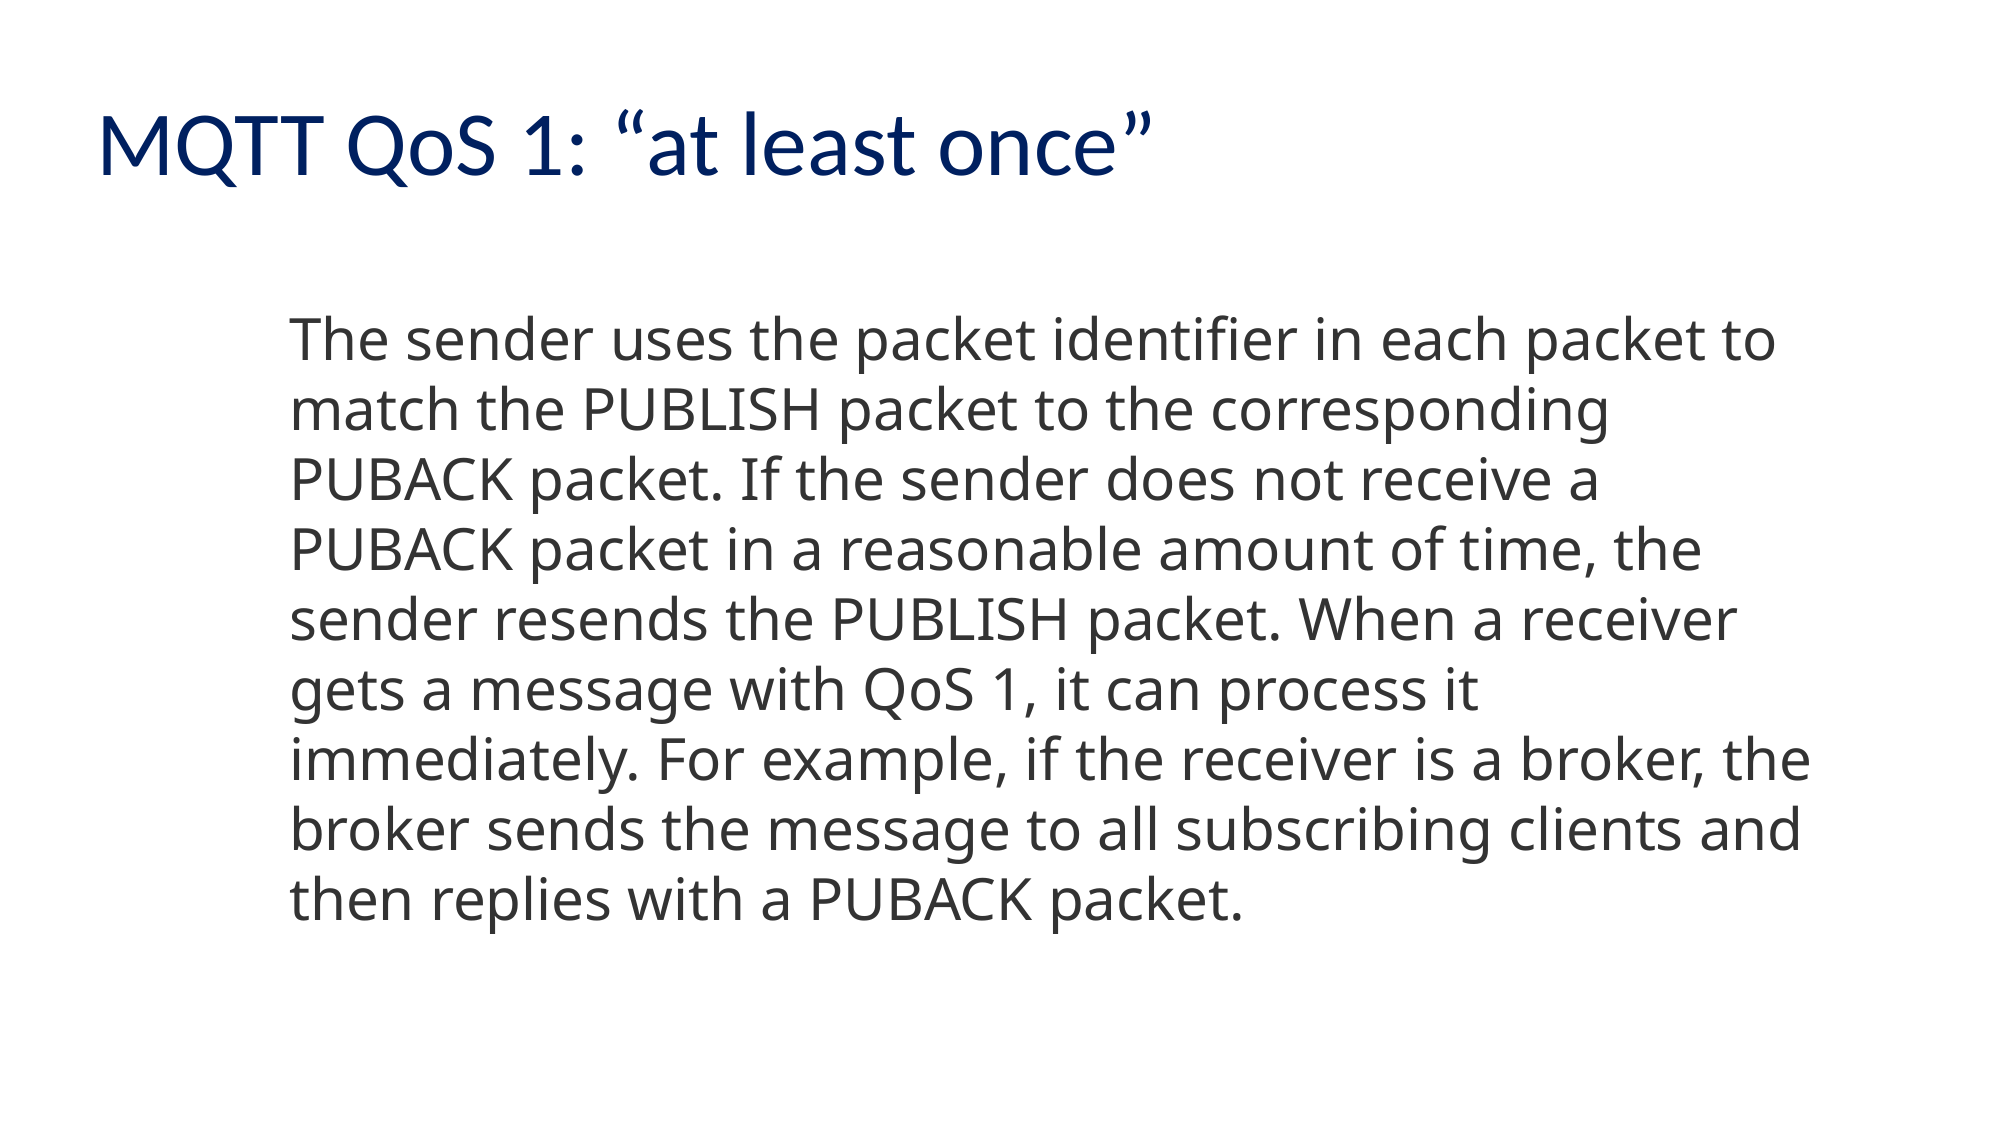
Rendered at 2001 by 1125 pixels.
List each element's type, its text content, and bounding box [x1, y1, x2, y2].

text_box The sender uses the packet identifier in each packet to match the PUBLISH packet to the corresponding PUBACK packet. If the sender does not receive a PUBACK packet in a reasonable amount of time, the sender resends the PUBLISH packet. When a receiver gets a message with QoS 1, it can process it immediately. For example, if the receiver is a broker, the broker sends the message to all subscribing clients and then replies with a PUBACK packet. [274, 294, 1834, 940]
title MQTT QoS 1: “at least once” [81, 37, 1807, 255]
